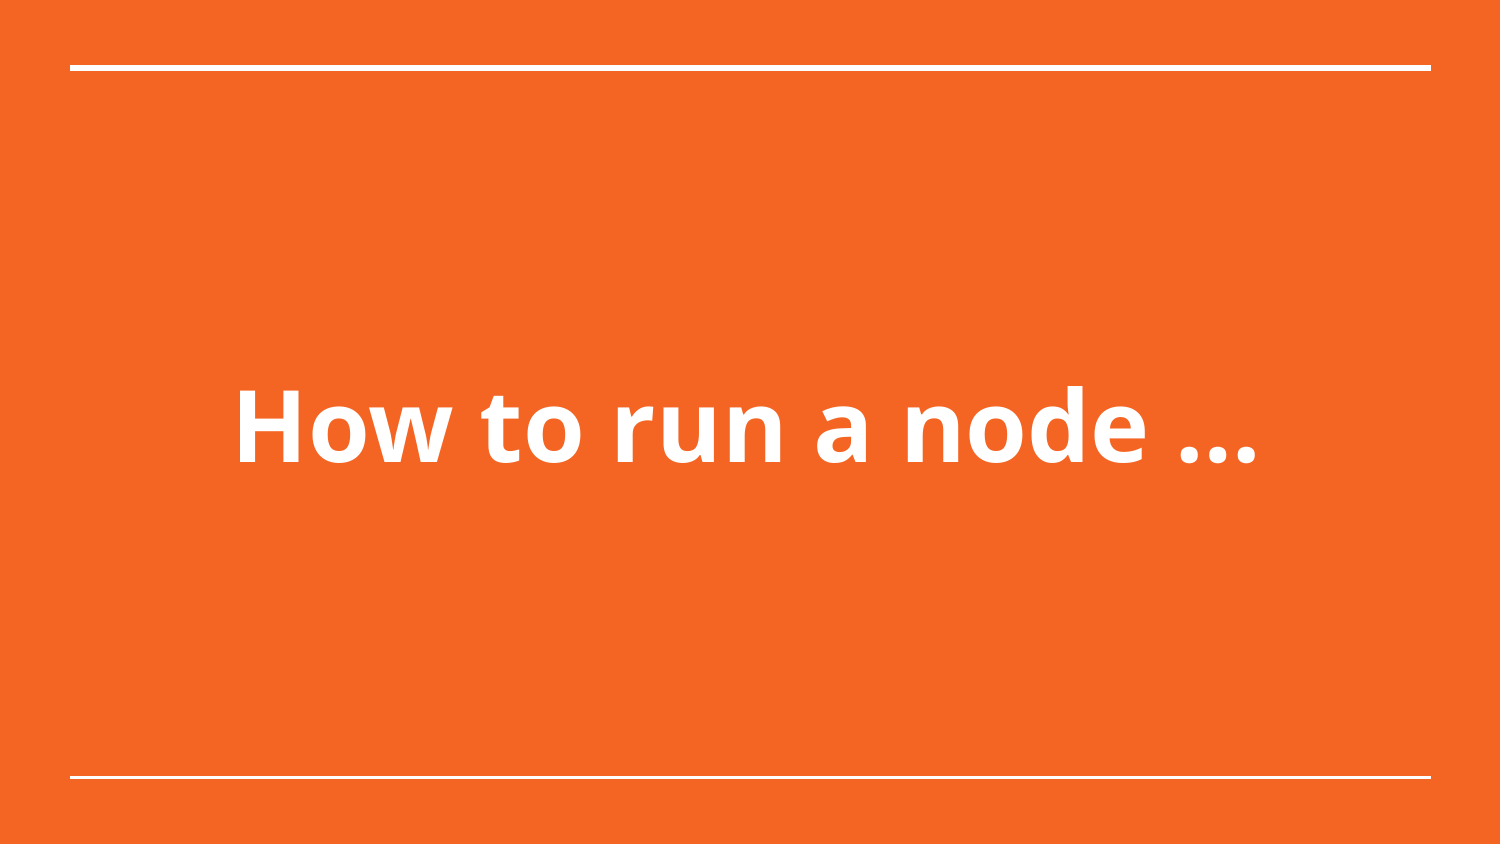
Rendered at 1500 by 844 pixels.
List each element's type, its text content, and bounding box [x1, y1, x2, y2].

title How to run a node … [66, 296, 1428, 550]
